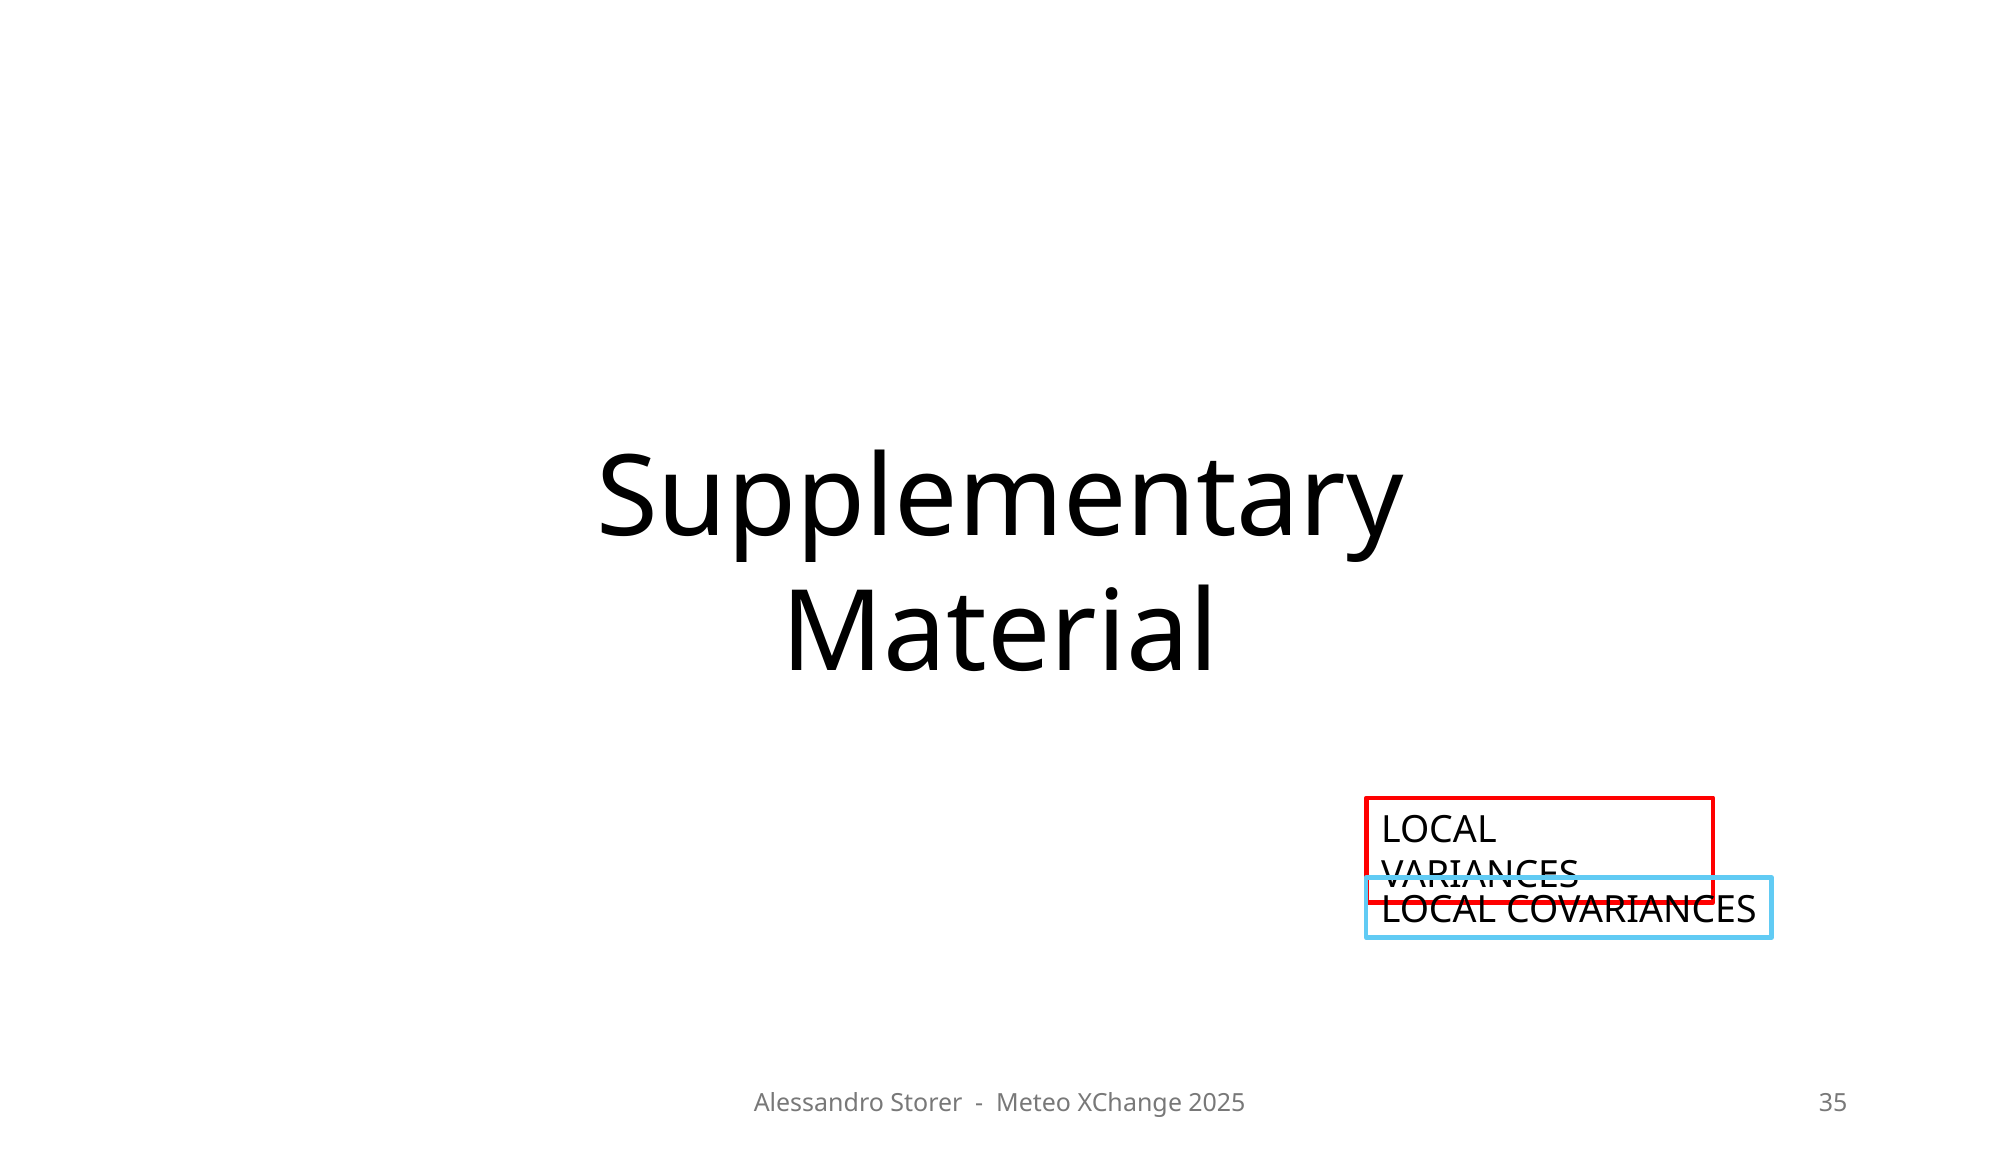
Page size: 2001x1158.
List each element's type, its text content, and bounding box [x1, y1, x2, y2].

slide_number 35 [1412, 1072, 1863, 1135]
text_box Supplementary Material [493, 415, 1507, 701]
text_box LOCAL VARIANCES [1366, 797, 1713, 877]
text_box LOCAL COVARIANCES [1366, 877, 1772, 938]
footer Alessandro Storer - Meteo XChange 2025 [662, 1072, 1338, 1135]
